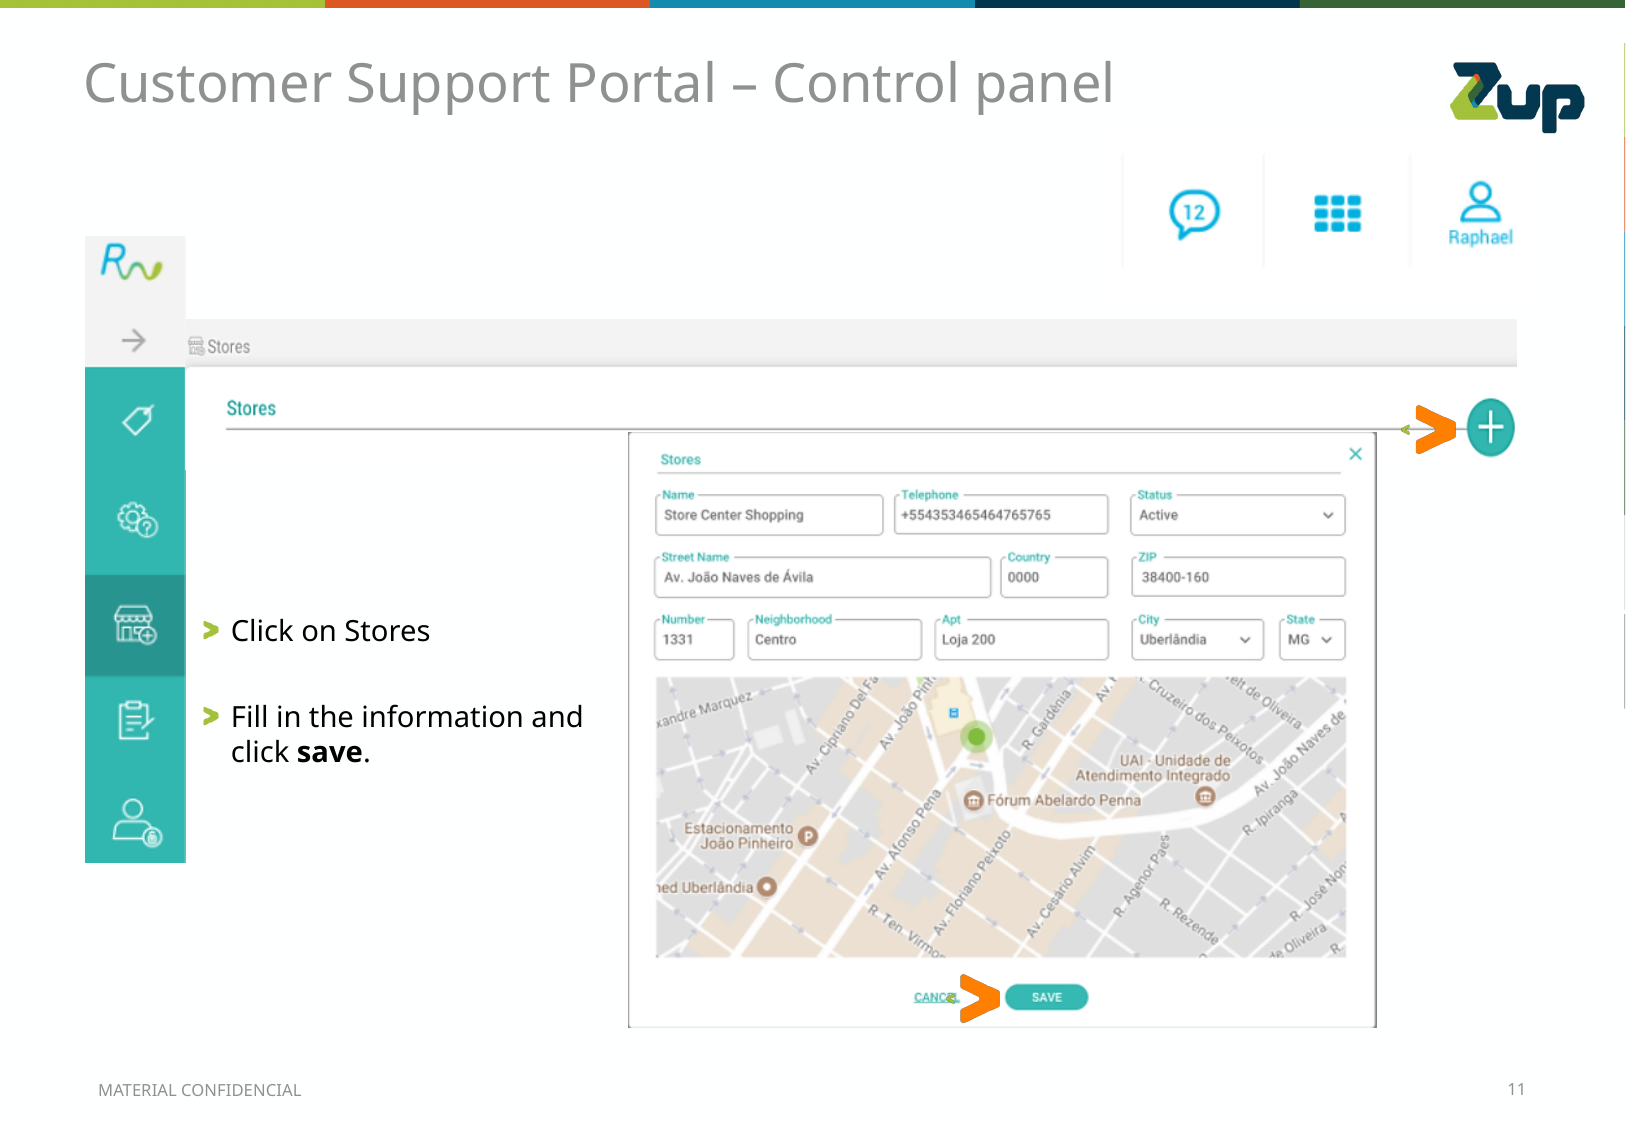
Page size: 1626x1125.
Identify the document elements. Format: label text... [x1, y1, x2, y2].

slide_number 11 [1462, 1066, 1542, 1114]
text_box Fill in the information and click save. [200, 698, 623, 776]
picture [200, 619, 221, 640]
footer MATERIAL CONFIDENCIAL [83, 1066, 1462, 1114]
picture [84, 235, 1517, 1028]
picture [1300, 0, 1625, 8]
picture [1102, 60, 1585, 305]
picture [1556, 99, 1585, 134]
picture [0, 0, 974, 8]
picture [200, 705, 221, 726]
text_box Click on Stores [200, 611, 623, 663]
title Customer Support Portal – Control panel [83, 58, 1363, 166]
